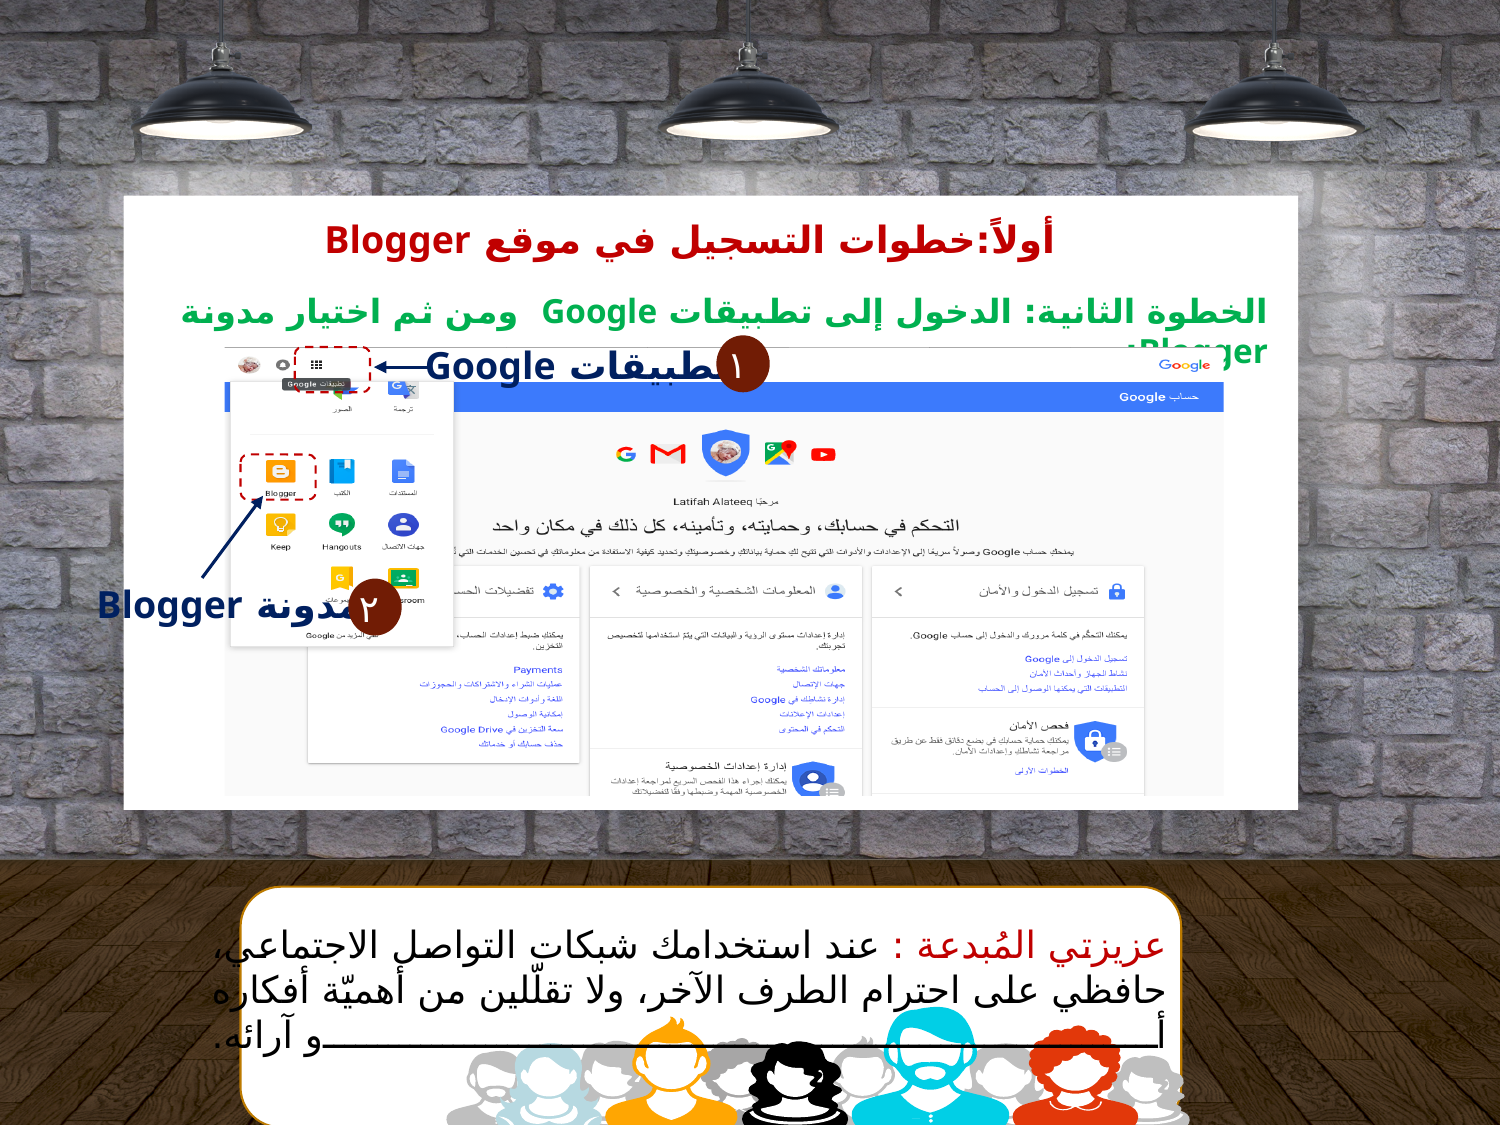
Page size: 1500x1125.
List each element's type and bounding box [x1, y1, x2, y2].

picture [0, 0, 1500, 1125]
text_box [201, 495, 263, 578]
text_box [445, 1005, 1190, 1125]
